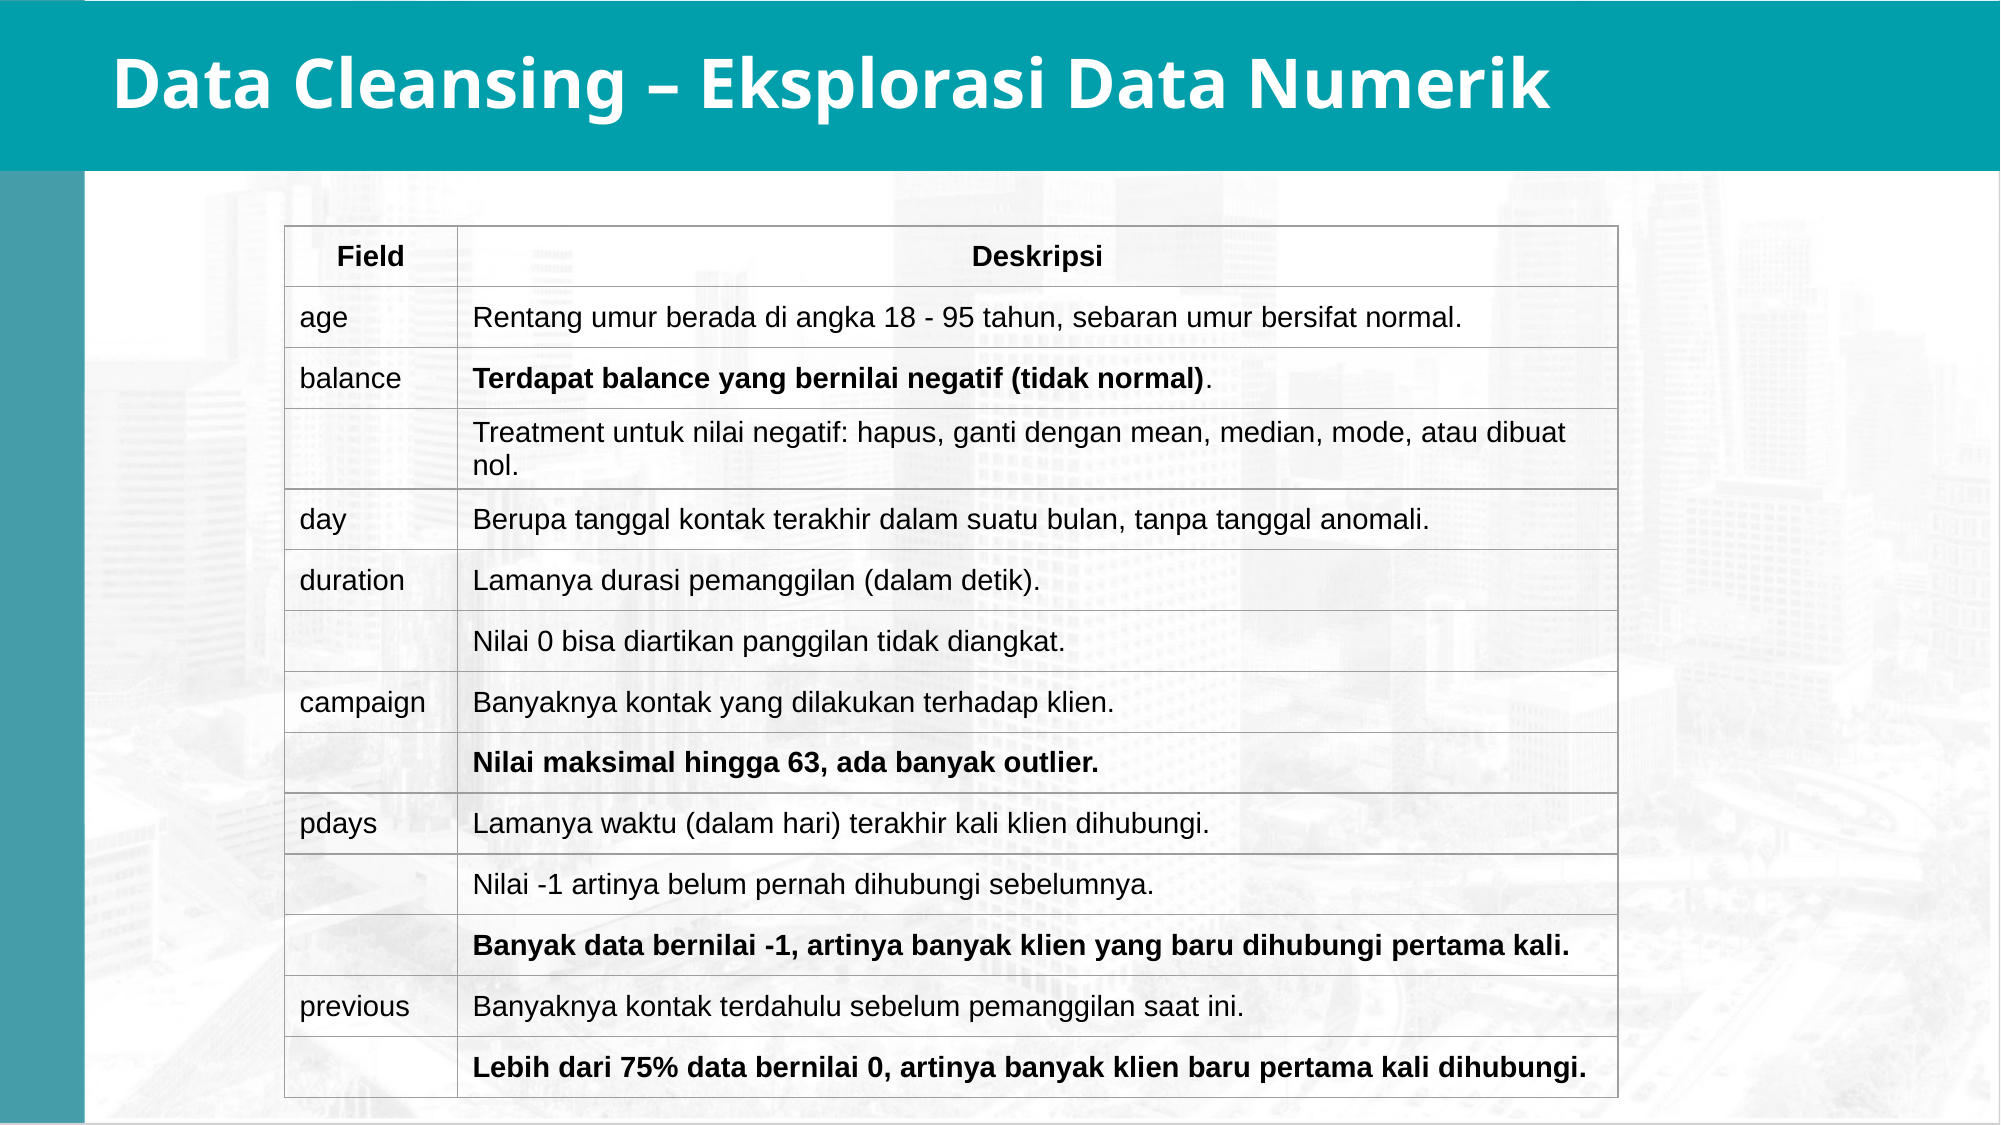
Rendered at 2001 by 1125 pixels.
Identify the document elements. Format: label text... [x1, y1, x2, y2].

table_cell Banyaknya kontak yang dilakukan terhadap klien. [458, 672, 1617, 732]
table_cell [285, 733, 457, 792]
table_header Deskripsi [458, 227, 1617, 286]
table_cell Lamanya durasi pemanggilan (dalam detik). [458, 550, 1617, 610]
table_cell Nilai 0 bisa diartikan panggilan tidak diangkat. [458, 611, 1617, 671]
table_cell Banyaknya kontak terdahulu sebelum pemanggilan saat ini. [458, 976, 1617, 1036]
table_header Field [285, 227, 457, 286]
picture [0, 0, 2001, 1125]
title Data Cleansing – Eksplorasi Data Numerik [96, 23, 1932, 149]
table_cell Nilai -1 artinya belum pernah dihubungi sebelumnya. [458, 855, 1617, 914]
table_cell Lebih dari 75% data bernilai 0, artinya banyak klien baru pertama kali dihubungi. [458, 1037, 1617, 1097]
table_cell [285, 855, 457, 914]
table_cell age [285, 287, 457, 347]
table_cell [285, 1037, 457, 1097]
table_cell Lamanya waktu (dalam hari) terakhir kali klien dihubungi. [458, 794, 1617, 853]
table_cell [285, 611, 457, 671]
table_cell Rentang umur berada di angka 18 - 95 tahun, sebaran umur bersifat normal. [458, 287, 1617, 347]
table_cell [285, 409, 457, 488]
table_cell previous [285, 976, 457, 1036]
table_cell Banyak data bernilai -1, artinya banyak klien yang baru dihubungi pertama kali. [458, 915, 1617, 975]
table_cell pdays [285, 794, 457, 853]
table_cell Nilai maksimal hingga 63, ada banyak outlier. [458, 733, 1617, 792]
table_cell duration [285, 550, 457, 610]
table_cell Treatment untuk nilai negatif: hapus, ganti dengan mean, median, mode, atau dibuat nol. [458, 409, 1617, 488]
table_cell day [285, 490, 457, 549]
table_cell [285, 915, 457, 975]
table_cell Berupa tanggal kontak terakhir dalam suatu bulan, tanpa tanggal anomali. [458, 490, 1617, 549]
table_cell balance [285, 348, 457, 408]
table_cell Terdapat balance yang bernilai negatif (tidak normal). [458, 348, 1617, 408]
table_cell campaign [285, 672, 457, 732]
text_box [0, 0, 2000, 171]
